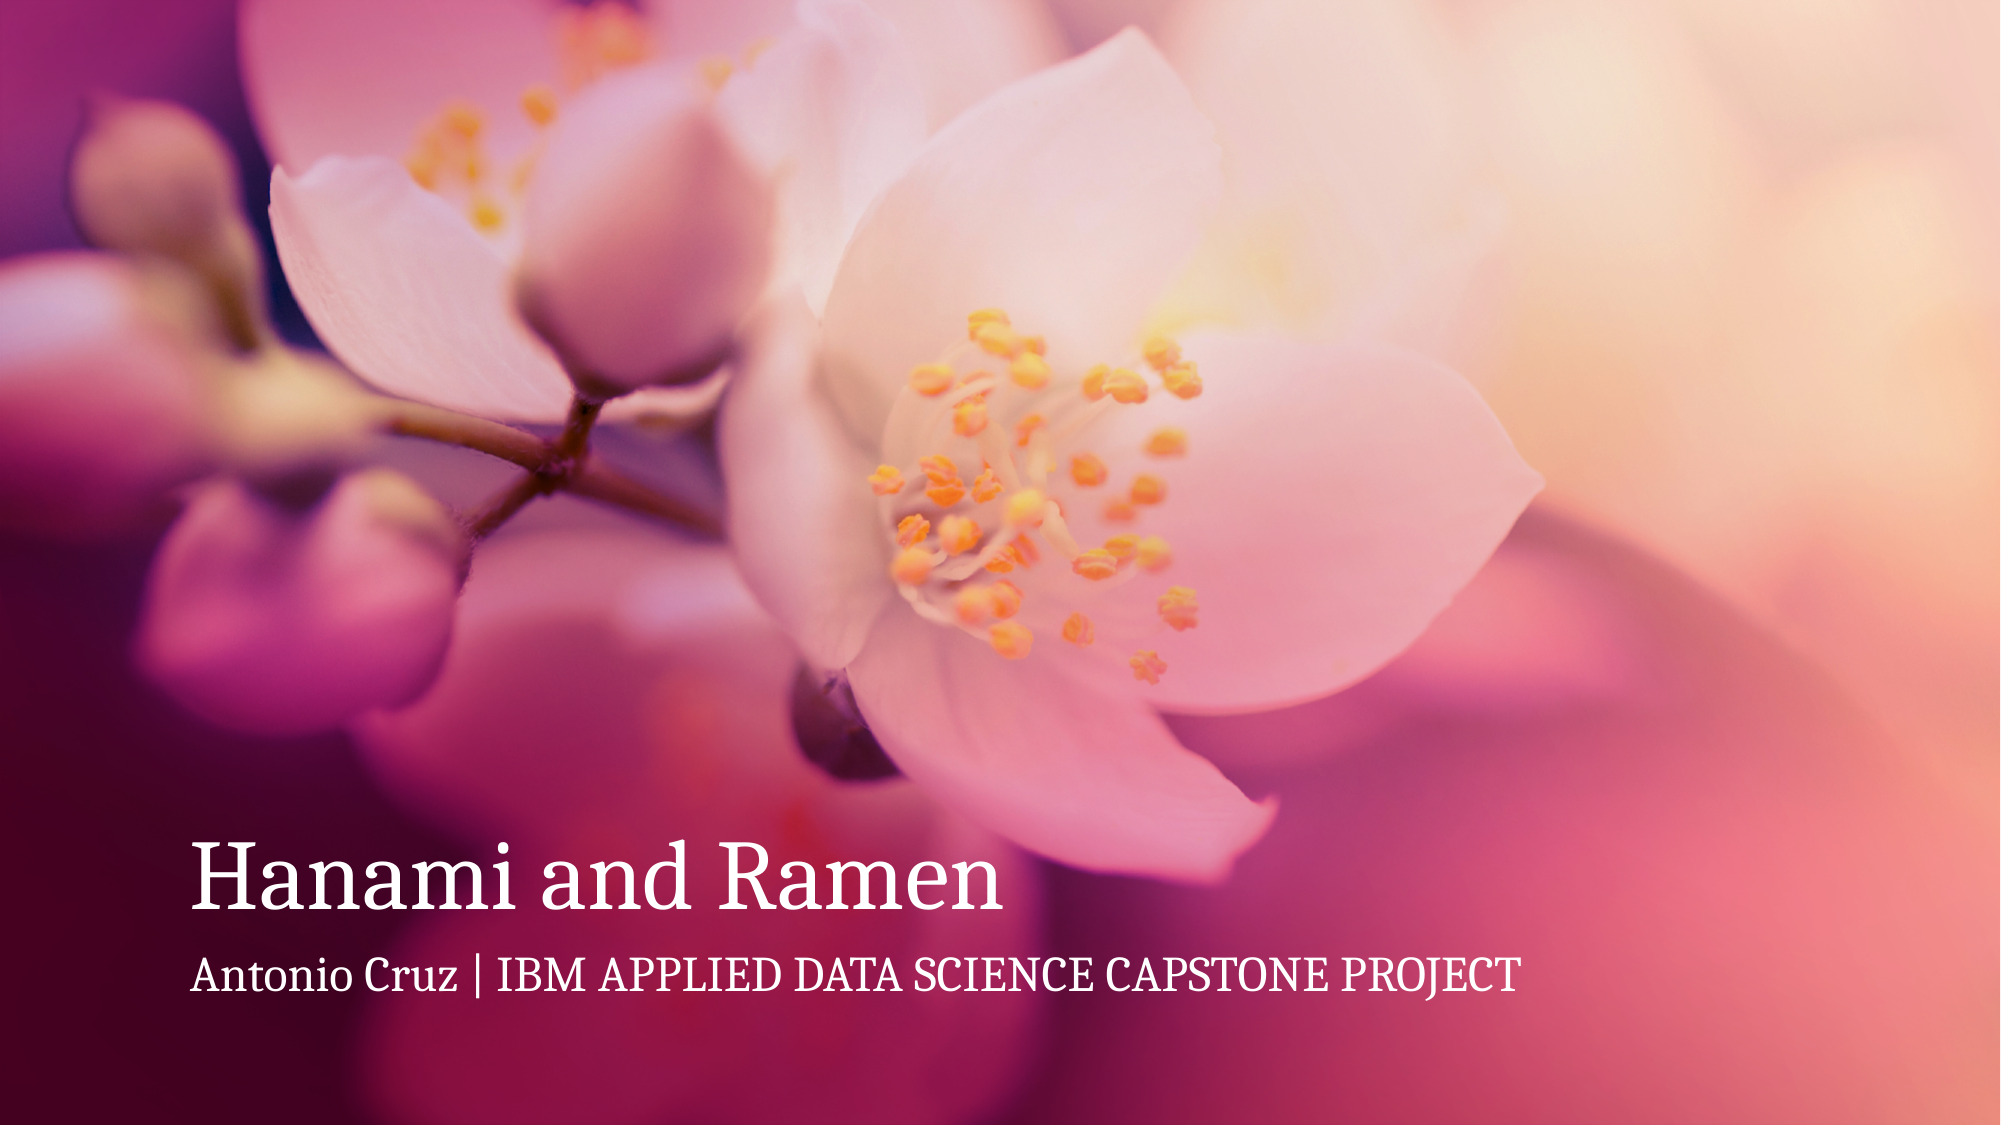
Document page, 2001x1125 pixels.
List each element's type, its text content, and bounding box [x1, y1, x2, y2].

subtitle Antonio Cruz | IBM APPLIED DATA SCIENCE CAPSTONE PROJECT [174, 940, 1600, 1013]
picture [0, 0, 2001, 1125]
title Hanami and Ramen [174, 696, 1600, 937]
